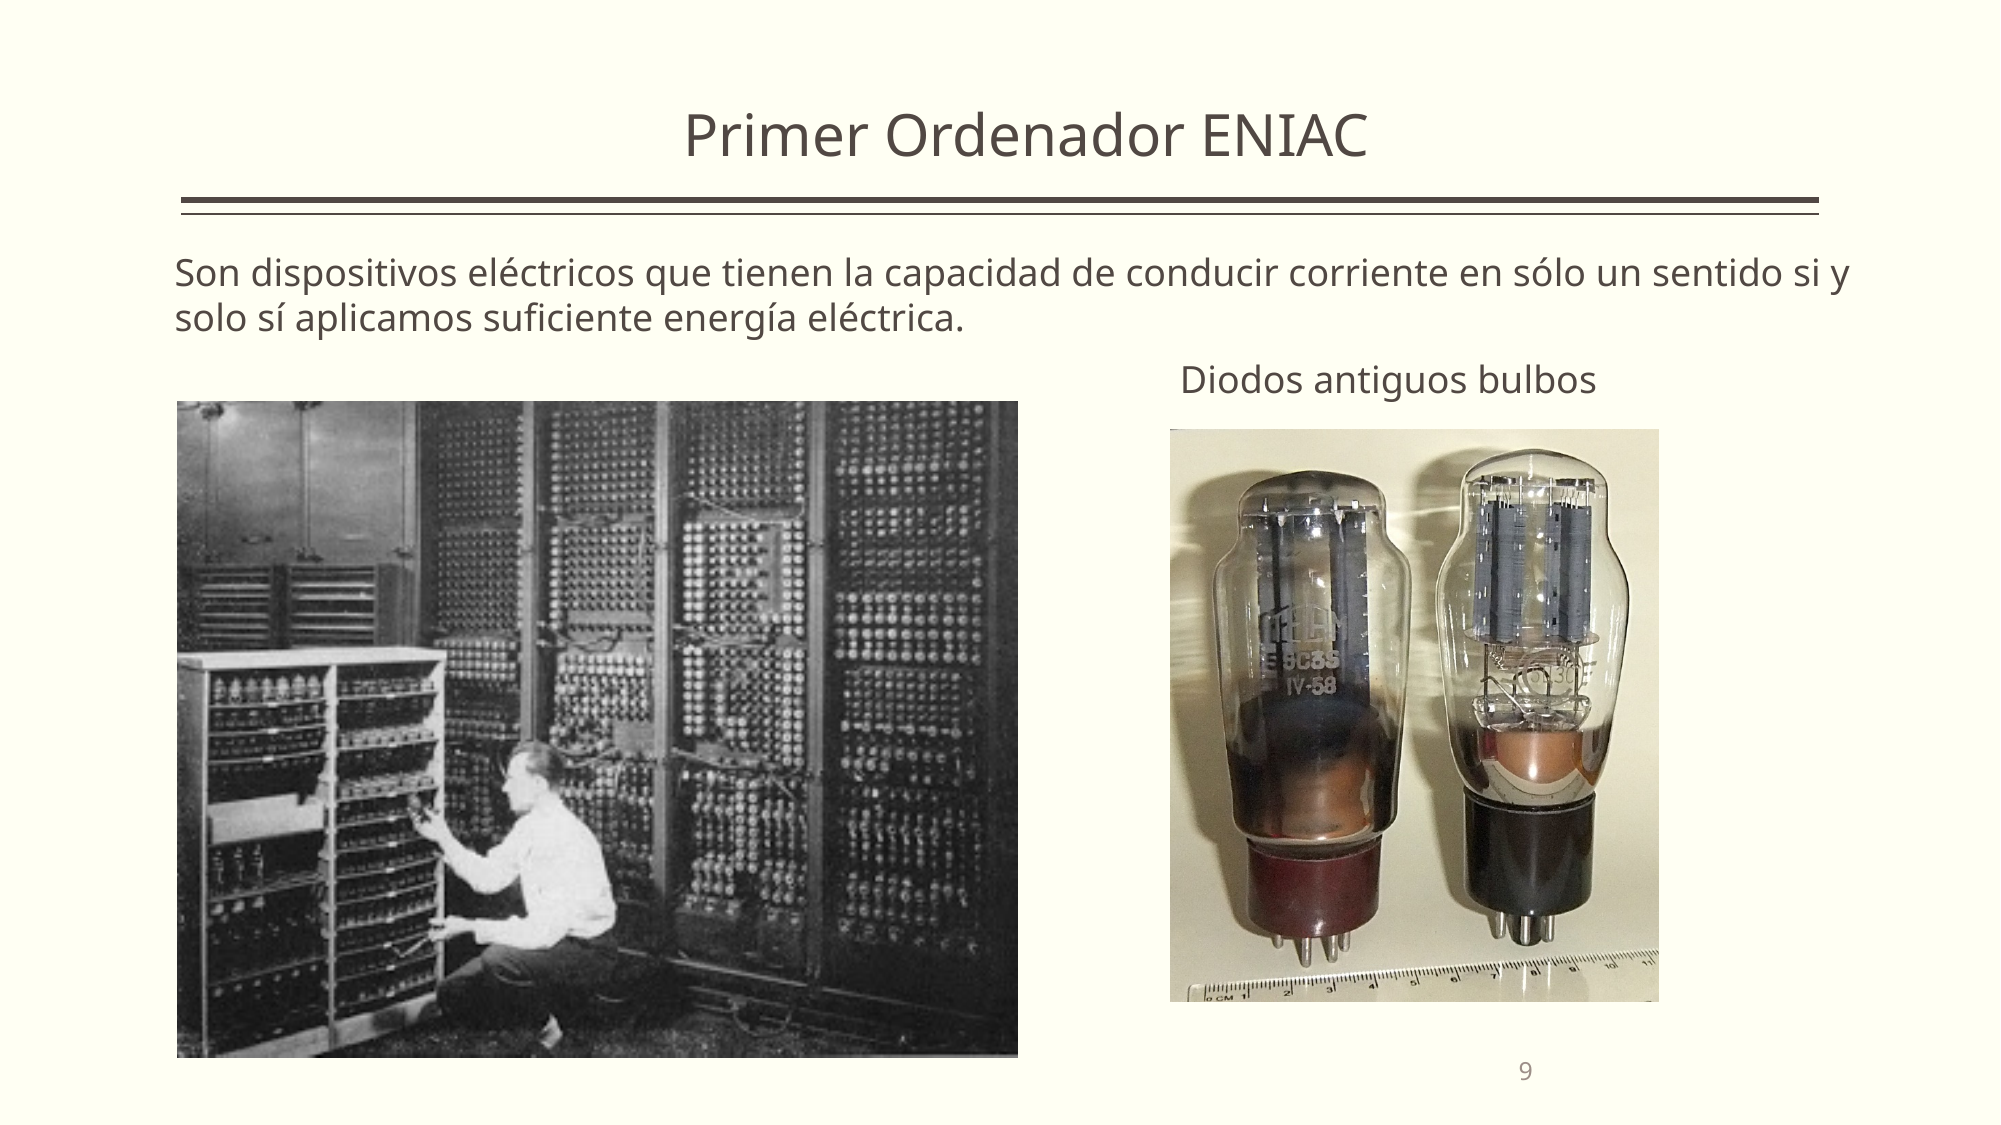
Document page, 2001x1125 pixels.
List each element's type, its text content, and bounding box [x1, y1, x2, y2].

picture [177, 401, 1018, 1058]
slide_number 9 [1518, 1042, 1819, 1103]
text_box Son dispositivos eléctricos que tienen la capacidad de conducir corriente en sólo un sentido si y solo sí aplicamos suficiente energía eléctrica. [159, 242, 1876, 347]
title Primer Ordenador ENIAC [683, 0, 2000, 177]
picture [1170, 429, 1659, 1002]
text_box Diodos antiguos bulbos [1165, 348, 1613, 409]
